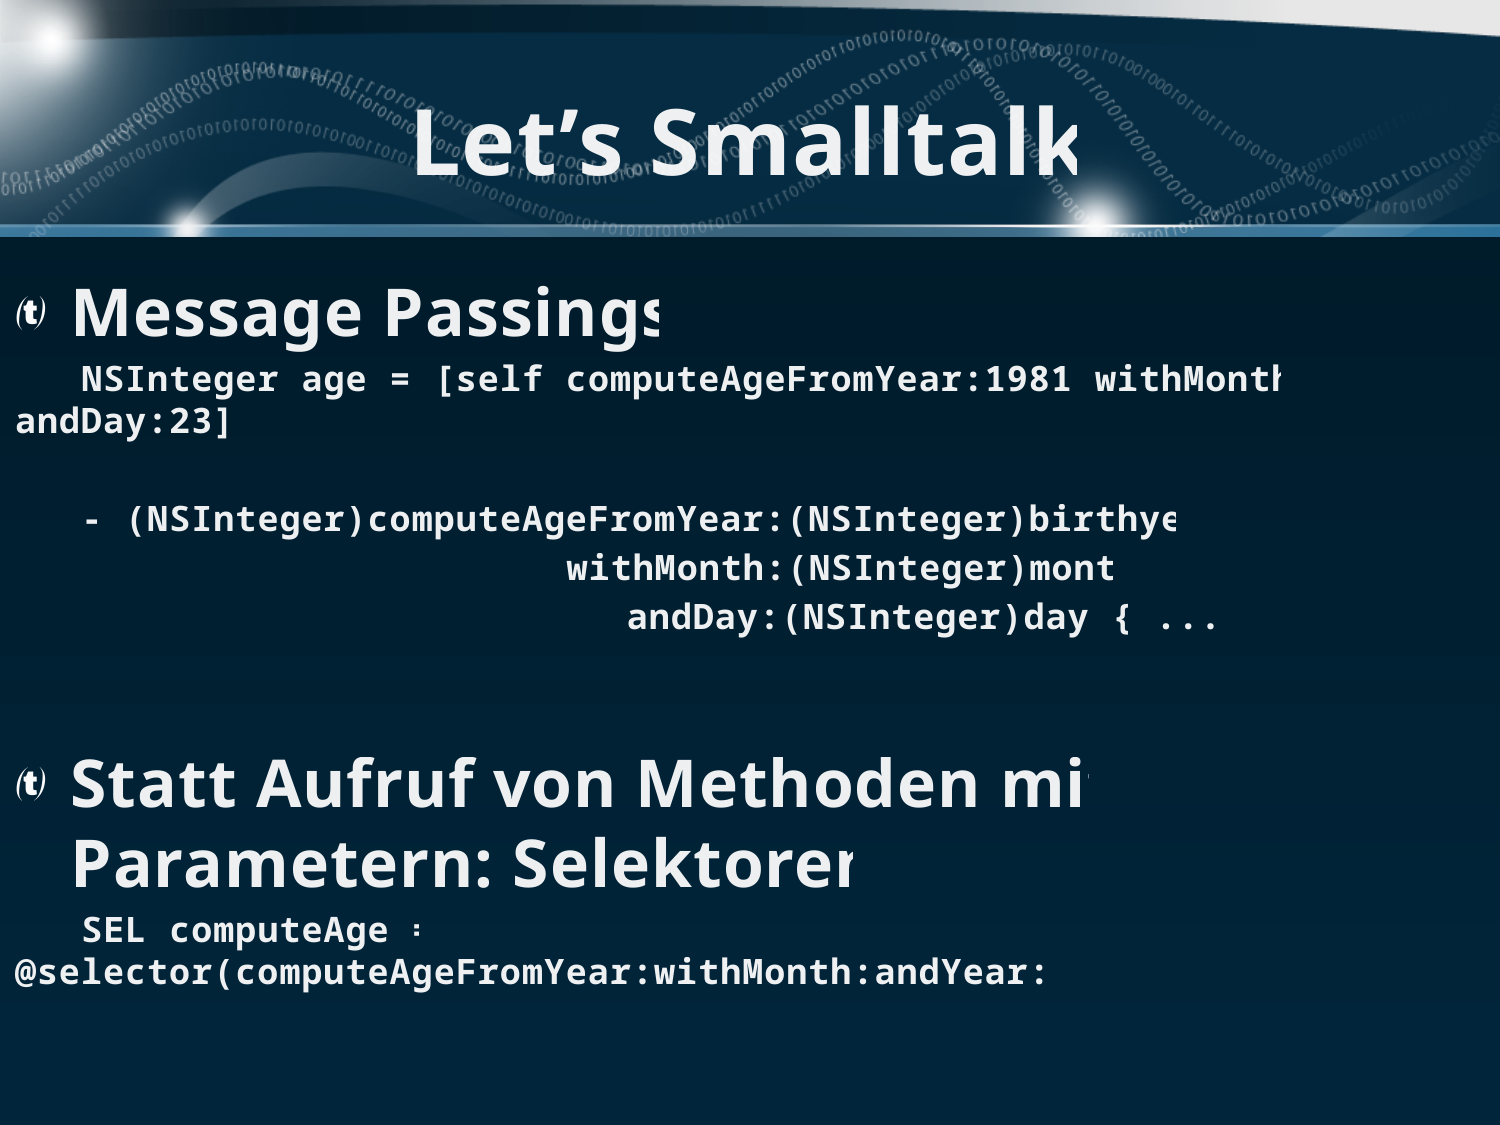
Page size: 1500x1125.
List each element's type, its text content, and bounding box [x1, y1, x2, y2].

list Message Passings NSInteger age = [self computeAgeFromYear:1981 withMonth:5 andDay:23]; - (NSInteger)computeAgeFromYear:(NSInteger)birthyear withMonth:(NSInteger)month andDay:(NSInteger)day { ... } Statt Aufruf von Methoden mit Parametern: Selektoren SEL computeAge = @selector(computeAgeFromYear:withMonth:andYear:); [0, 262, 1500, 1005]
picture [0, 0, 1500, 237]
title Let’s Smalltalk [75, 45, 1425, 233]
